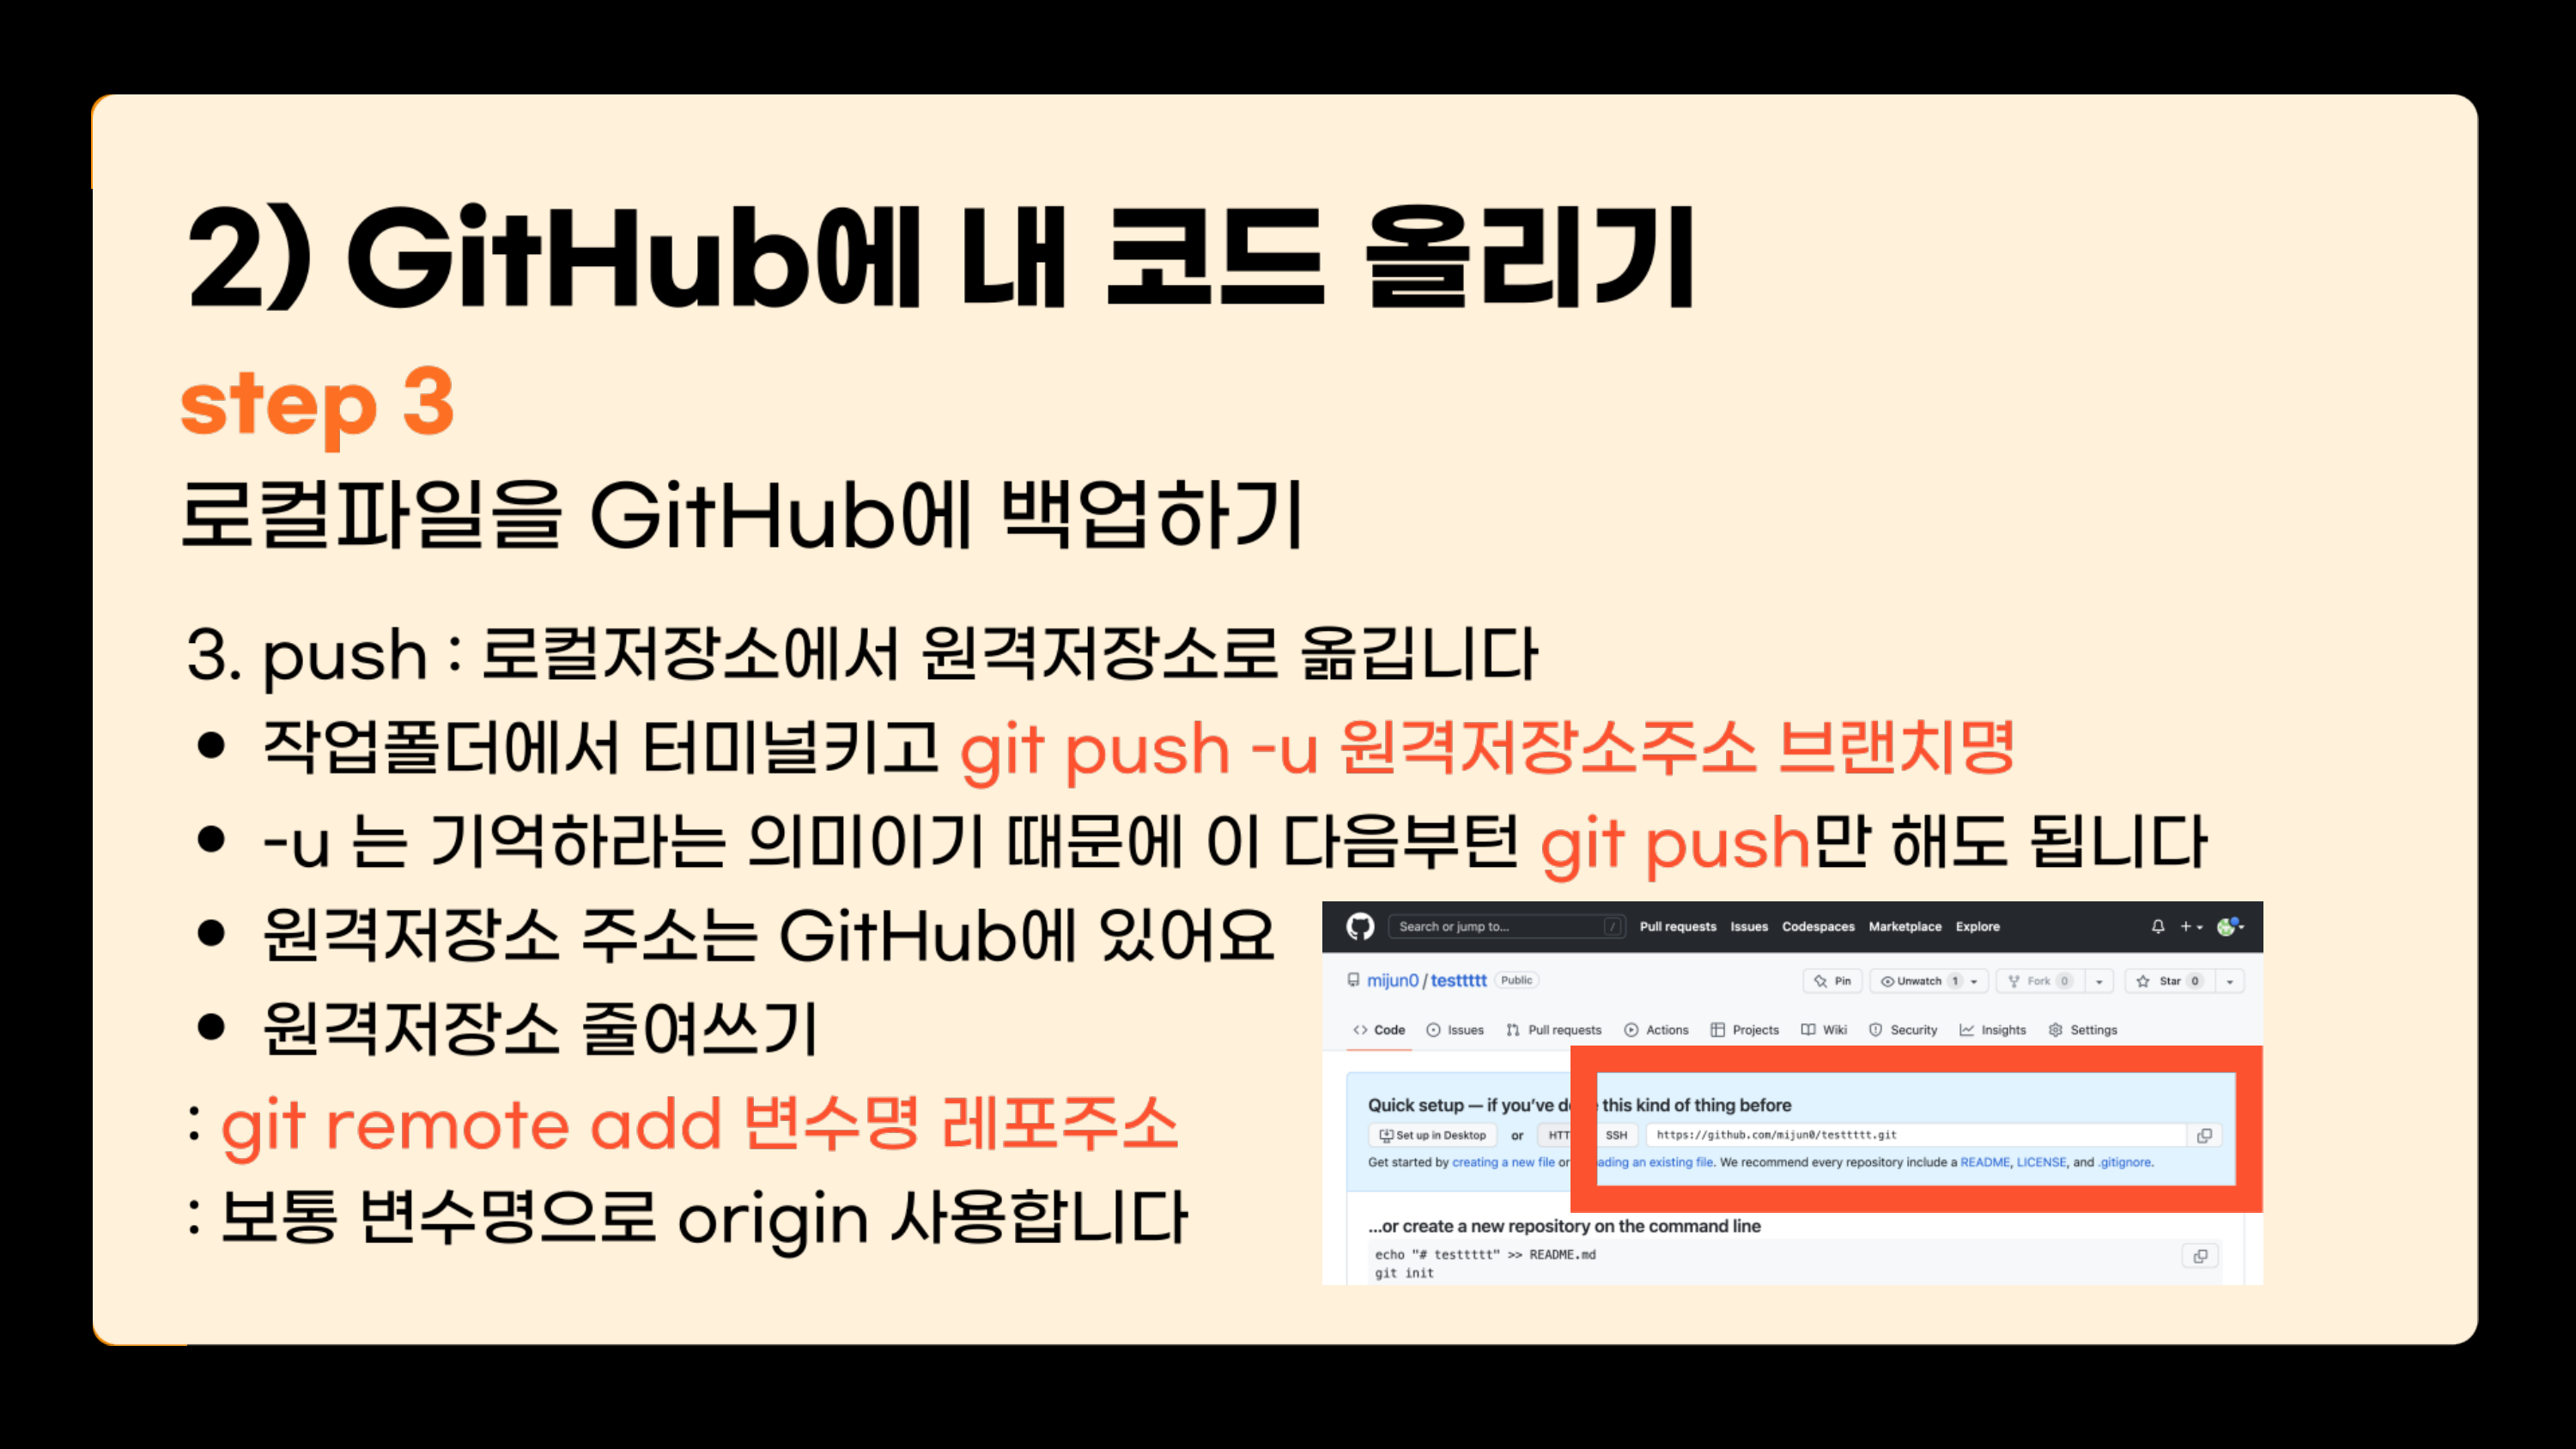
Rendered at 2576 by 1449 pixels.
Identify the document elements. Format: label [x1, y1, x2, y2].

picture [167, 162, 1758, 586]
text_box [1571, 1046, 2263, 1213]
picture [174, 599, 2252, 1295]
text_box [92, 94, 2479, 1347]
text_box [1322, 901, 2263, 1285]
